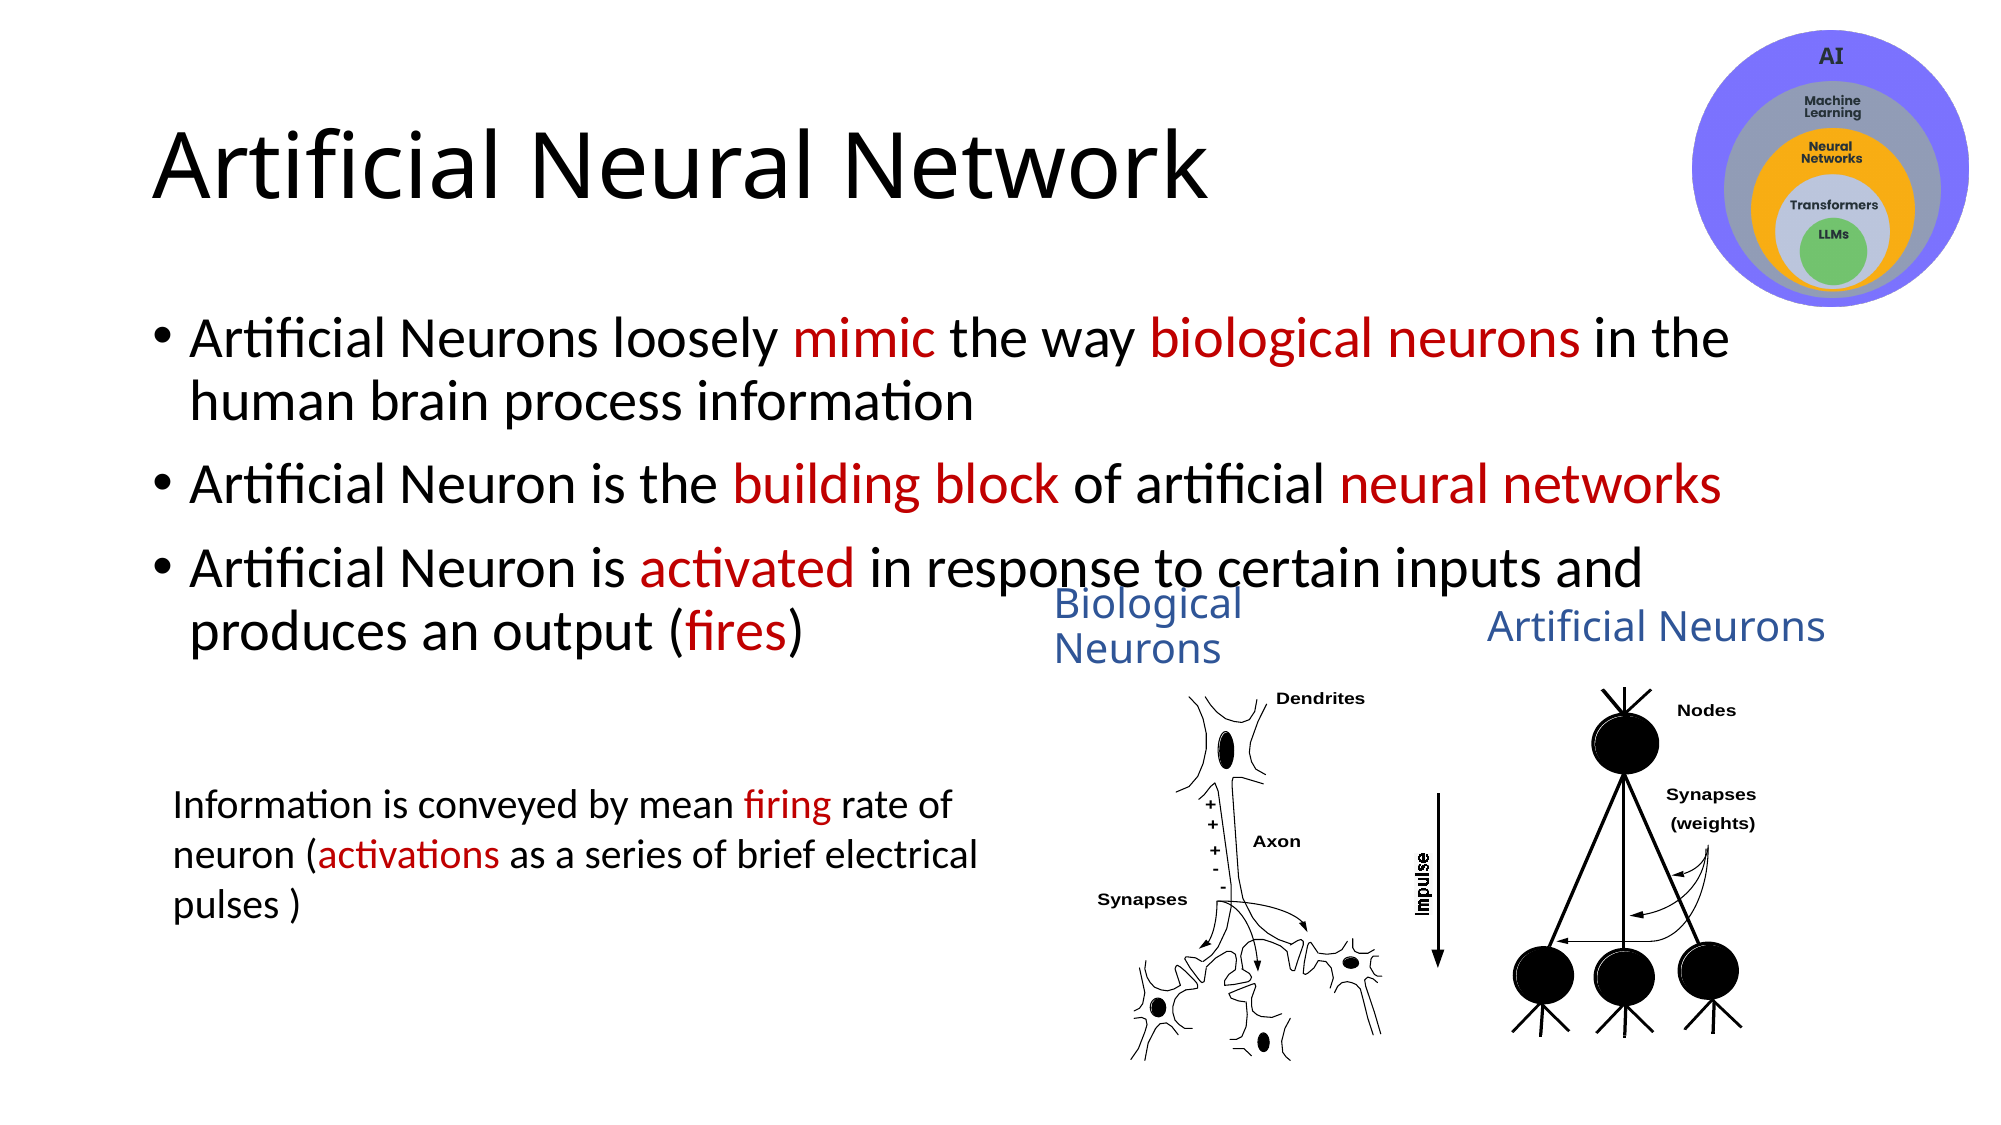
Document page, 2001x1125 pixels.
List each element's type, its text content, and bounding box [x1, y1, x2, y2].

list Artificial Neurons loosely mimic the way biological neurons in the human brain process information Artificial Neuron is the building block of artificial neural networks Artificial Neuron is activated in response to certain inputs and produces an output (fires) [137, 299, 1863, 1014]
text_box Biological Neurons [1038, 591, 1429, 665]
picture [1692, 30, 1969, 307]
text_box Artificial Neurons [1472, 591, 1863, 665]
picture [1097, 686, 1760, 1066]
title Artificial Neural Network [137, 59, 1692, 278]
text_box Information is conveyed by mean firing rate of neuron (activations as a series of brief electrical pulses ) [157, 769, 1077, 935]
